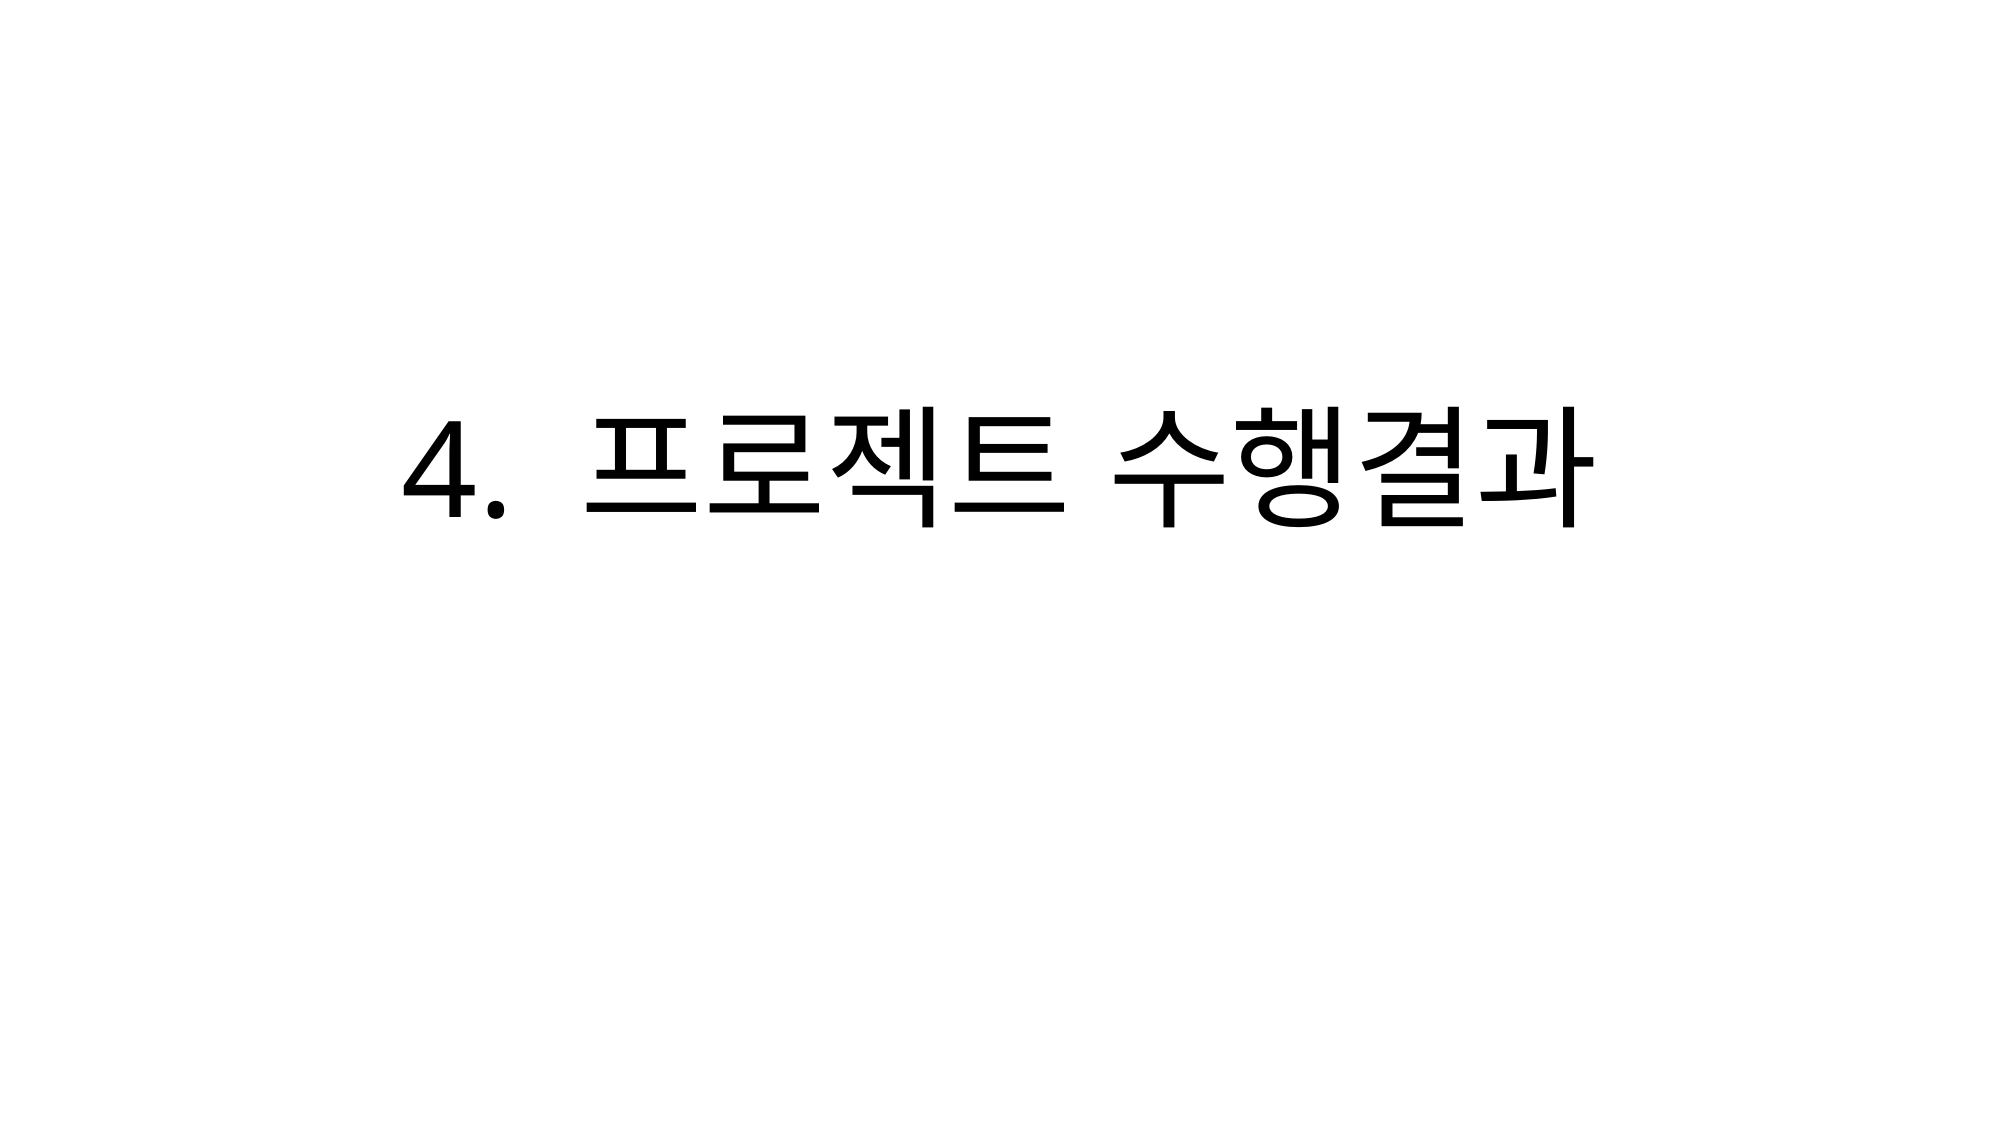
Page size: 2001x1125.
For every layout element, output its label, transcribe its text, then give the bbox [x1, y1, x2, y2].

text_box 4. 프로젝트 수행결과 [204, 376, 1796, 552]
